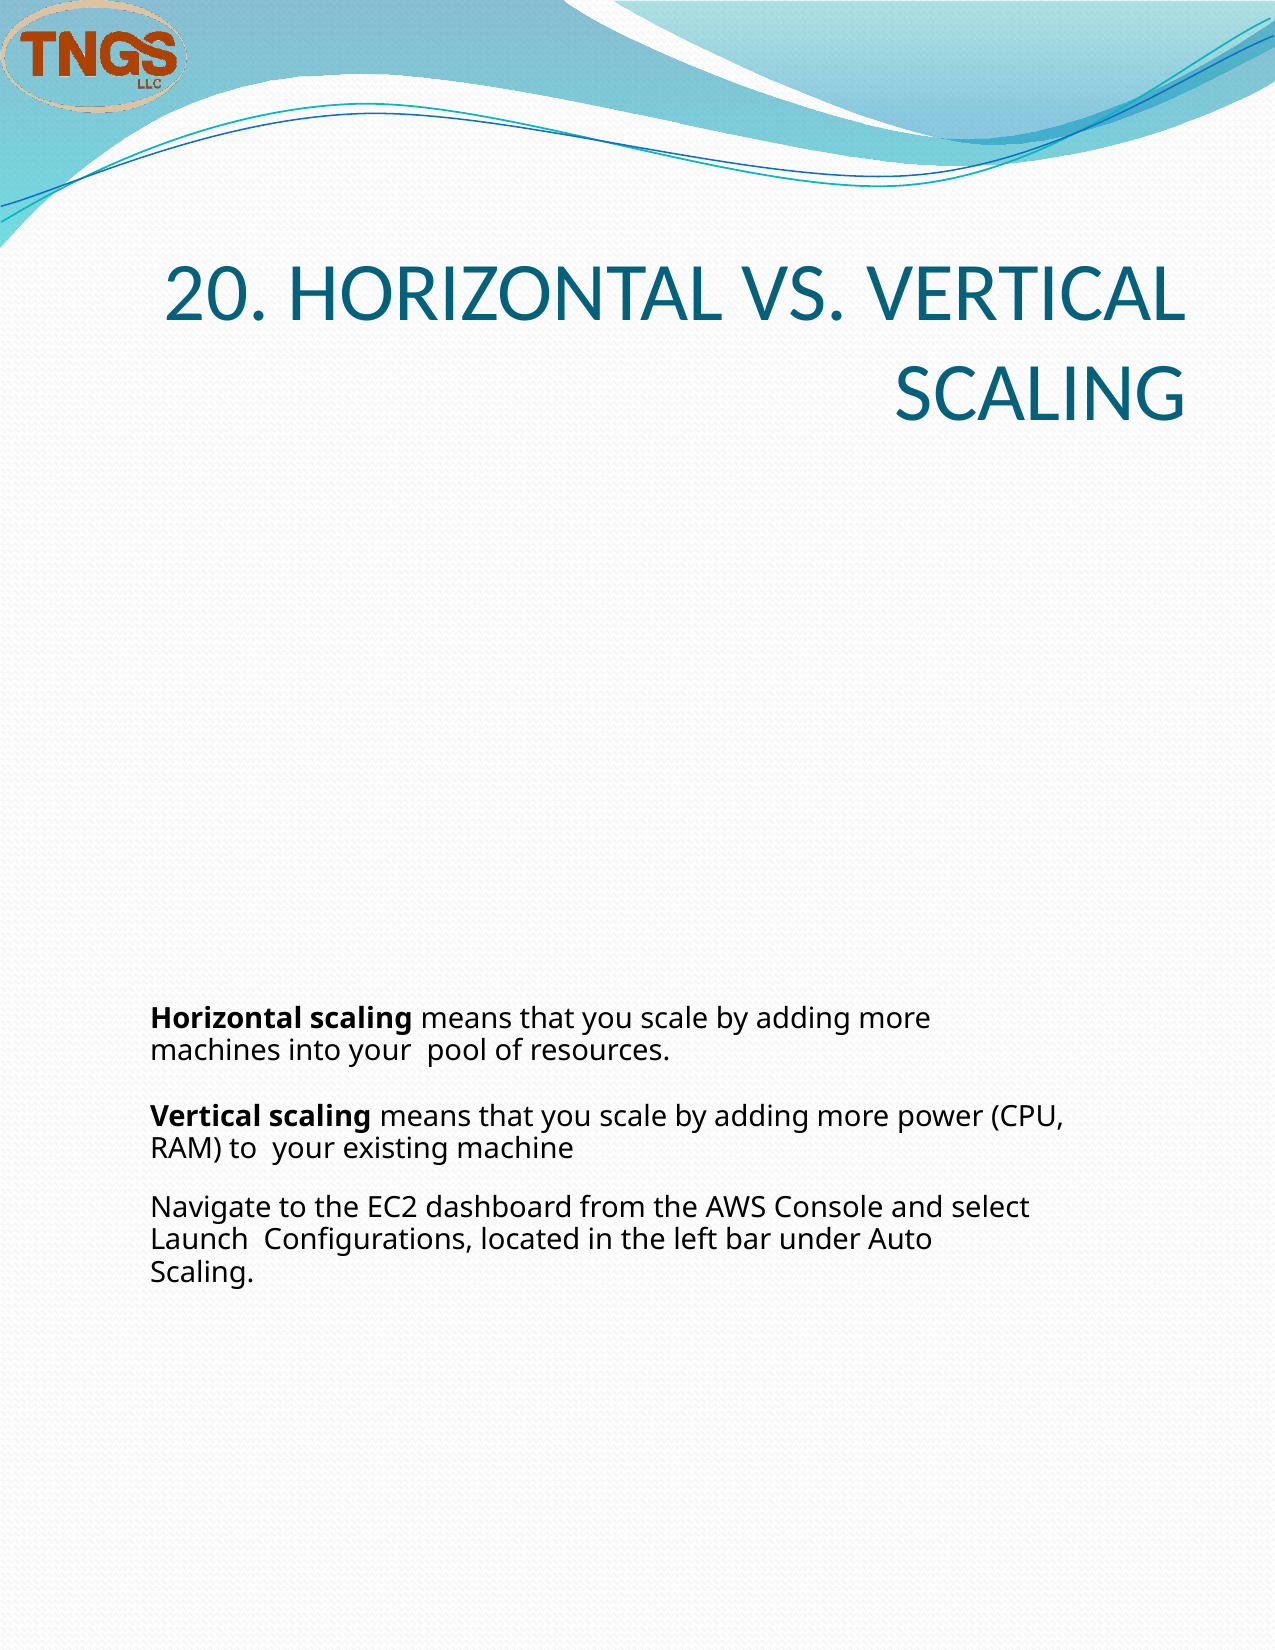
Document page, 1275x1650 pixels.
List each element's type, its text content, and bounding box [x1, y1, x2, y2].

text_box Horizontal scaling means that you scale by adding more machines into your pool of resources. Vertical scaling means that you scale by adding more power (CPU, RAM) to your existing machine Navigate to the EC2 dashboard from the AWS Console and select Launch Configurations, located in the left bar under Auto Scaling. [147, 996, 1076, 1289]
picture [0, 0, 187, 113]
title 20. HORIZONTAL VS. VERTICAL SCALING [75, 159, 1188, 438]
